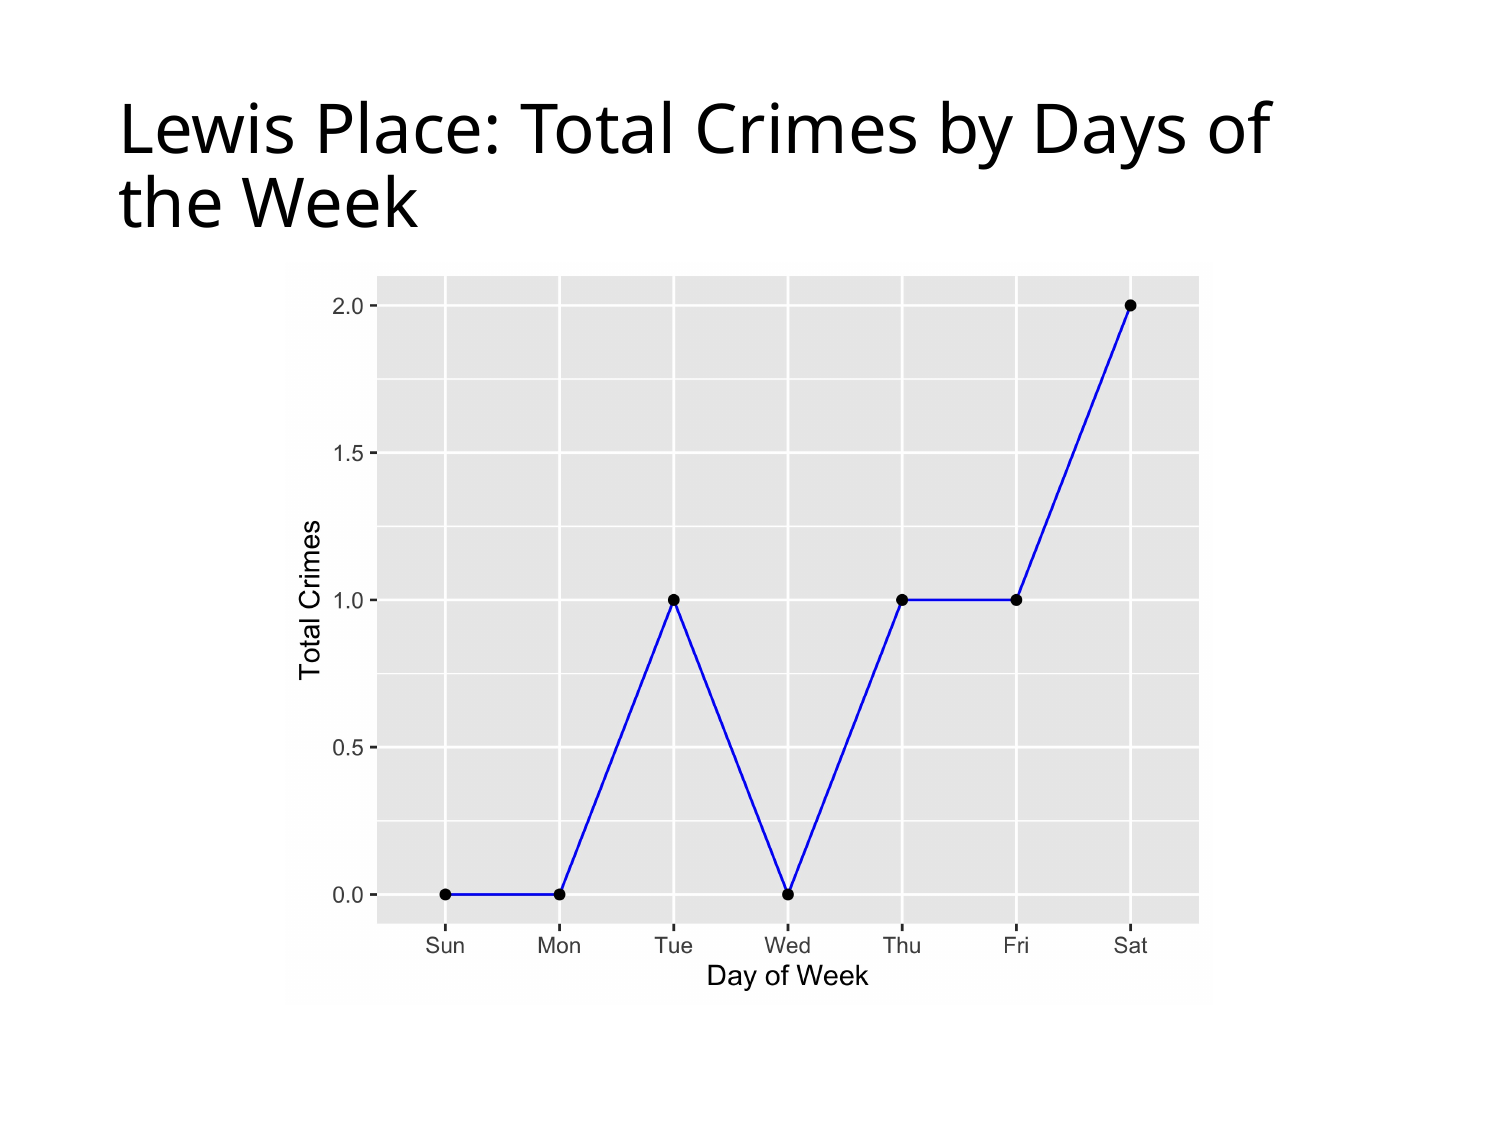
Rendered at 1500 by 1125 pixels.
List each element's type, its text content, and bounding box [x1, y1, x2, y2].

title Lewis Place: Total Crimes by Days of the Week [103, 59, 1397, 278]
picture [285, 262, 1213, 1005]
